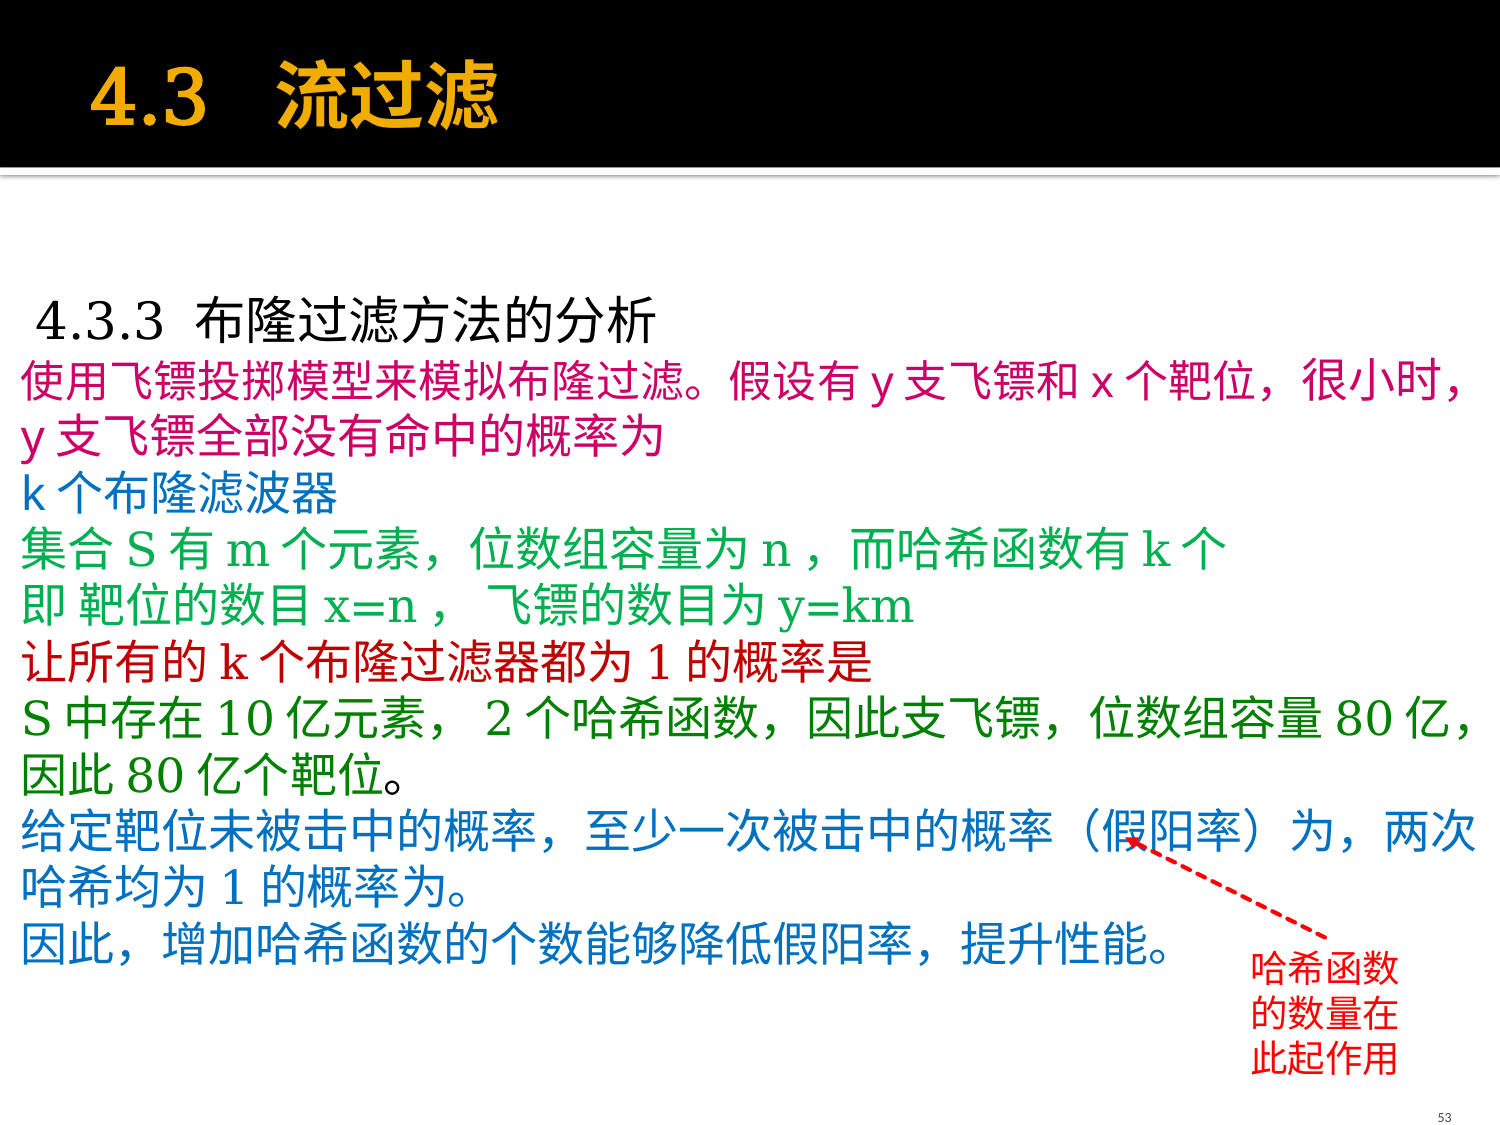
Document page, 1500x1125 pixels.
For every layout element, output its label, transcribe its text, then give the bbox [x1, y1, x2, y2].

slide_number 53 [1345, 1080, 1467, 1125]
text_box 哈希函数的数量在此起作用 [1224, 937, 1425, 1088]
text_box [1124, 837, 1325, 938]
title 4.3 流过滤 [75, 12, 1425, 175]
